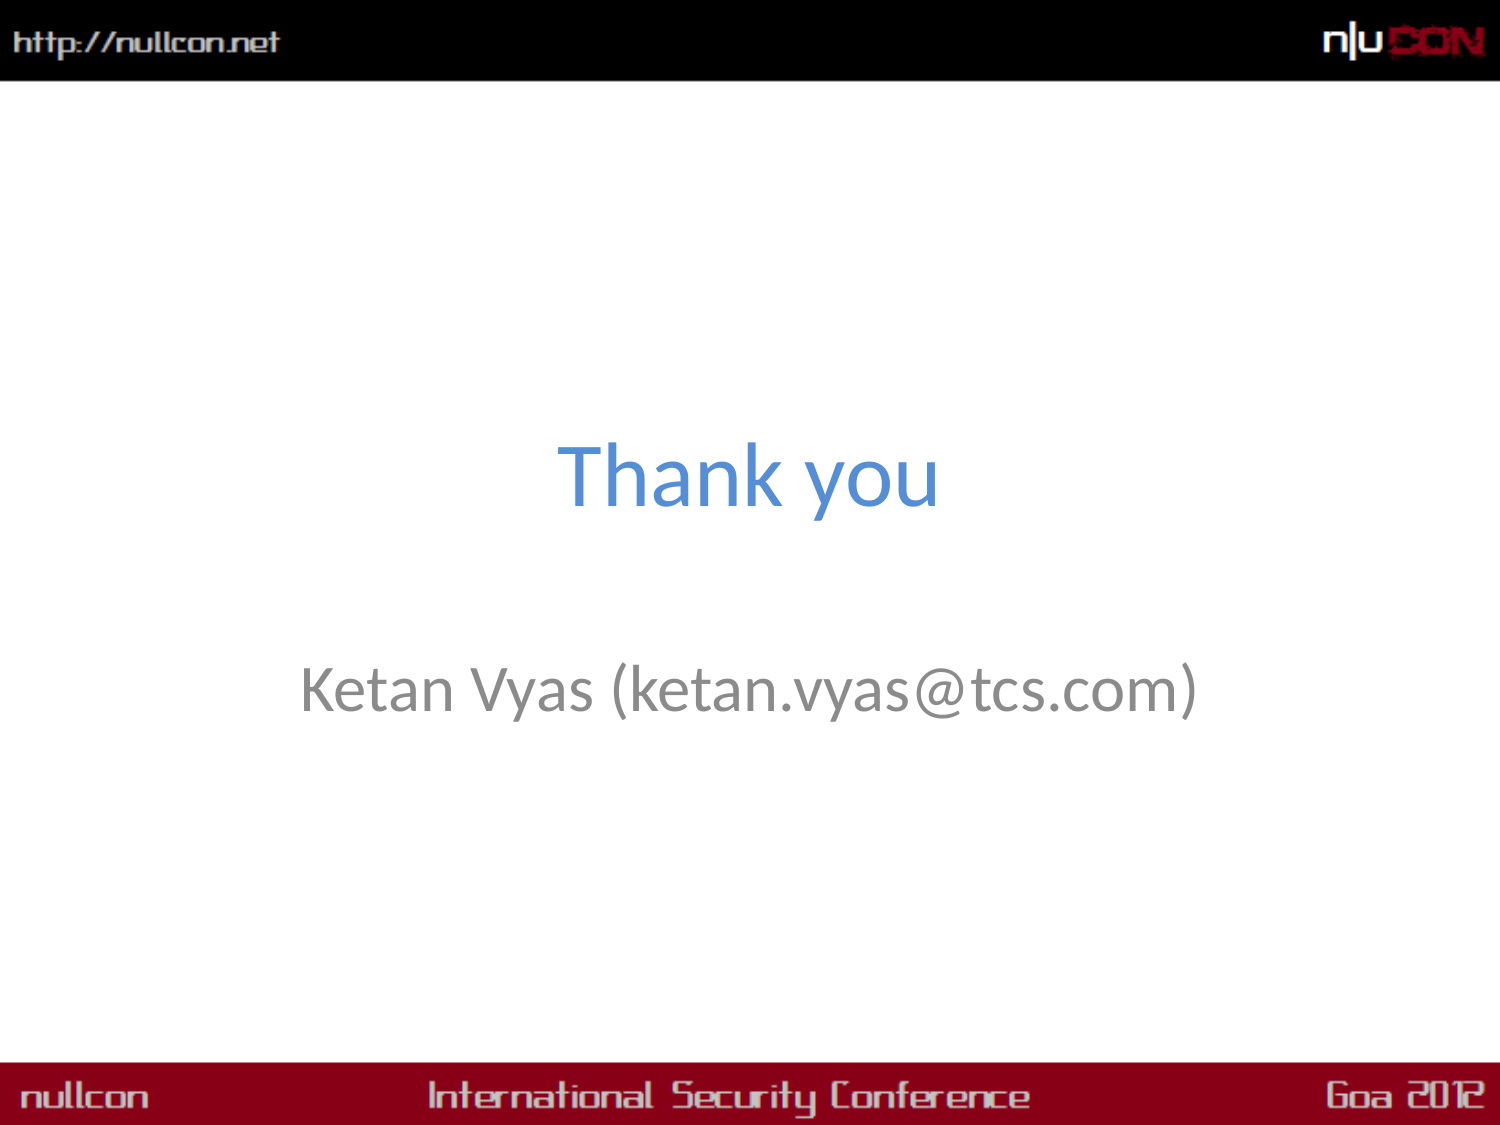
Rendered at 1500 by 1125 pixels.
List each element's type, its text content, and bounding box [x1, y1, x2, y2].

subtitle Ketan Vyas (ketan.vyas@tcs.com) [225, 637, 1275, 925]
title Thank you [112, 349, 1388, 591]
picture [0, 0, 1500, 1125]
